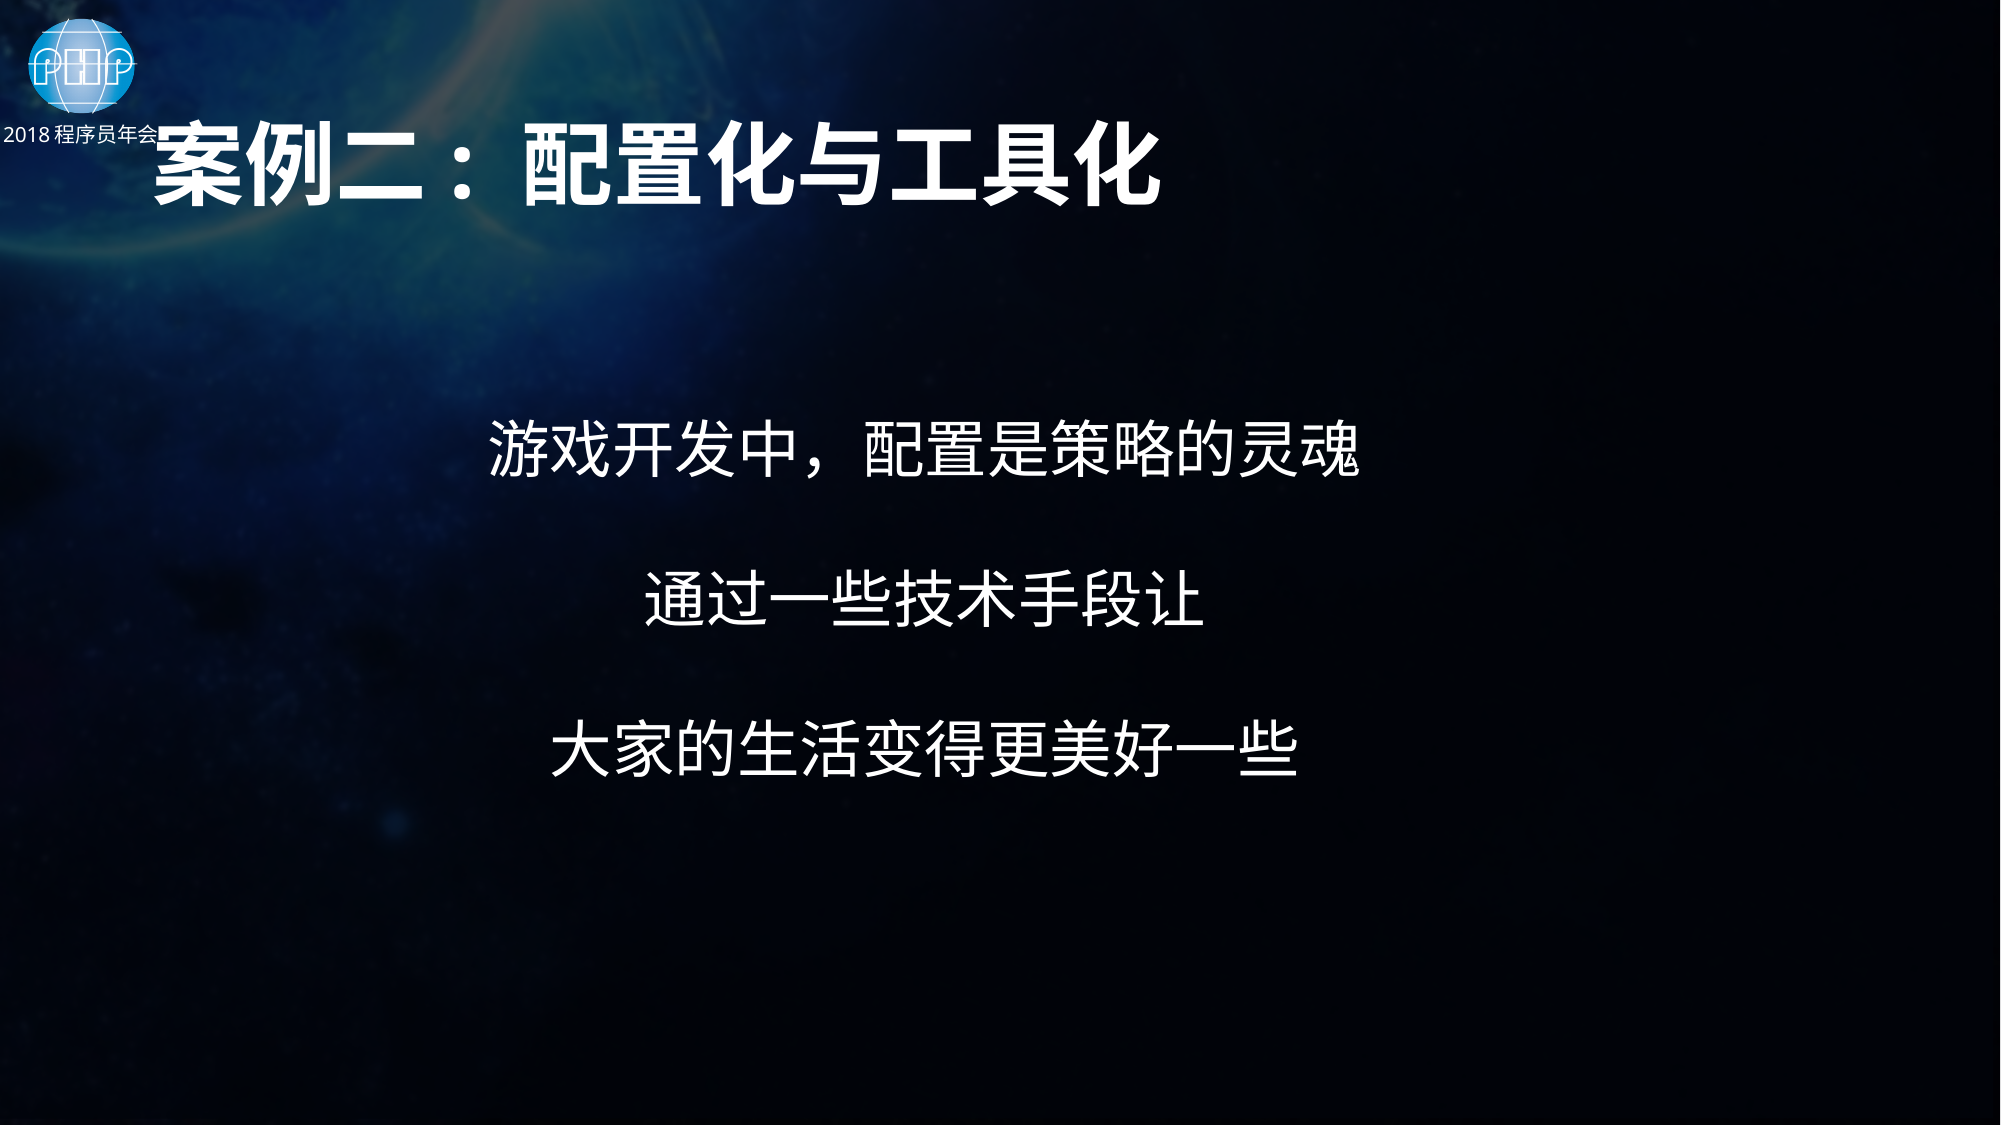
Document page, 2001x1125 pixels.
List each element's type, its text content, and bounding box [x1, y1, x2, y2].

text_box 游戏开发中，配置是策略的灵魂 通过一些技术手段让 大家的生活变得更美好一些 [484, 407, 1366, 789]
picture [19, 17, 167, 115]
picture [0, 0, 2001, 1125]
title 案例二: 配置化与工具化 [137, 59, 1863, 278]
text_box 2018程序员年会 [0, 114, 137, 155]
text_box [0, 0, 1995, 1120]
